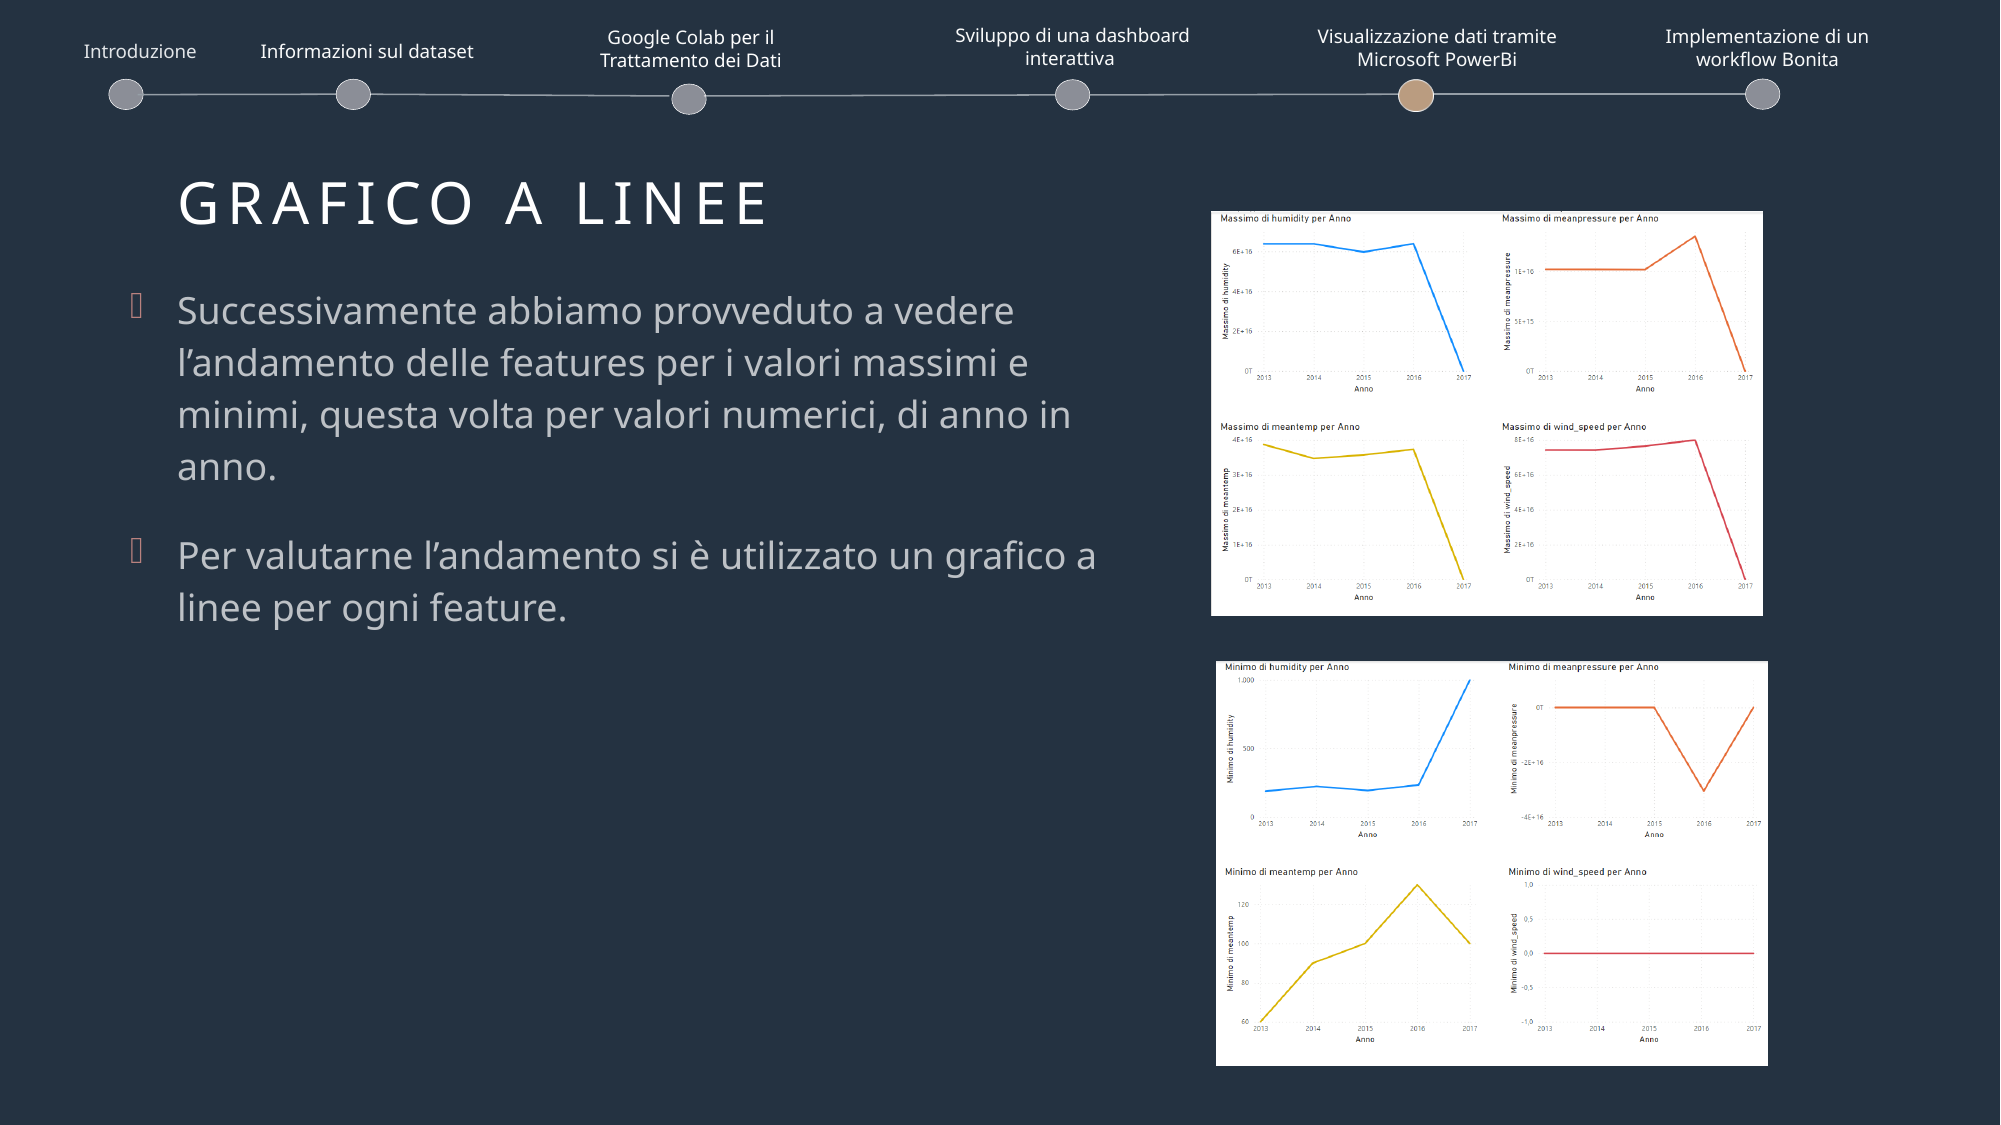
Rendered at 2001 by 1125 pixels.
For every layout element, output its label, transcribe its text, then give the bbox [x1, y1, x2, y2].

text_box Successivamente abbiamo provveduto a vedere l’andamento delle features per i valori massimi e minimi, questa volta per valori numerici, di anno in anno. Per valutarne l’andamento si è utilizzato un grafico a linee per ogni feature. [115, 273, 1132, 682]
picture [1216, 661, 1768, 1067]
picture [1211, 211, 1763, 617]
text_box [676, 111, 702, 116]
title Grafico a linee [177, 165, 1822, 274]
picture [1398, 79, 1434, 113]
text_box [44, 16, 1901, 111]
